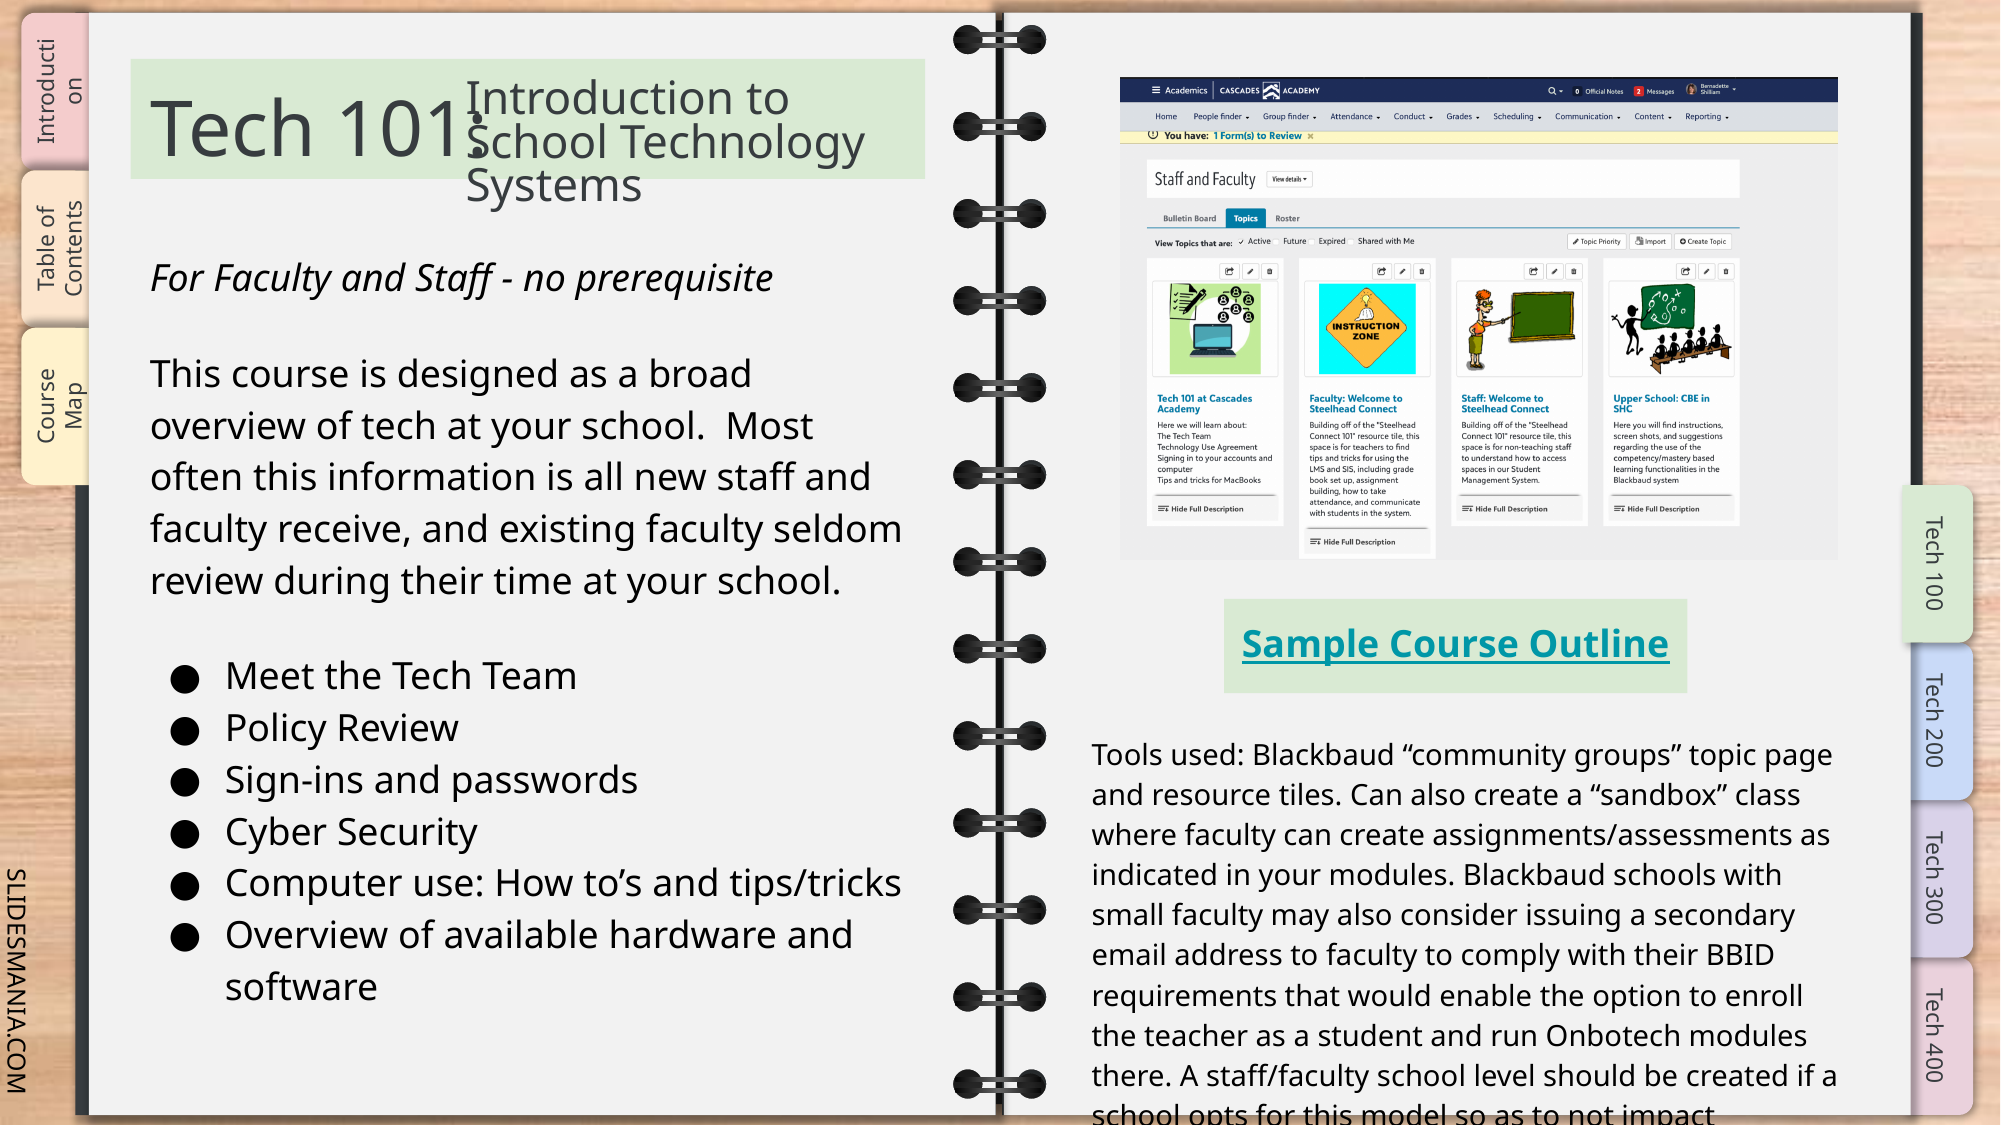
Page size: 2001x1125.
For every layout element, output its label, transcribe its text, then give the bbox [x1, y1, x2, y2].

picture [0, 0, 2001, 1125]
title Tech 101: [914, 58, 926, 179]
text_box Introduction to School Technology Systems [445, 58, 914, 179]
list Tools used: Blackbaud “community groups” topic page and resource tiles. Can also create a “sandbox” class where faculty can create assignments/assessments as indicated in your modules. Blackbaud schools with small faculty may also consider issuing a secondary email address to faculty to comply with their BBID requirements that would enable the option to enroll the teacher as a student and run Onbotech modules there. A staff/faculty school level should be created if a school opts for this model so as to not impact enrollment reporting. [1071, 710, 1867, 1073]
title Tech 101: [130, 58, 445, 179]
text_box [20, 176, 92, 326]
text_box Sample Course Outline [1224, 598, 1688, 694]
text_box [20, 326, 92, 484]
list For Faculty and Staff - no prerequisite This course is designed as a broad overview of tech at your school. Most often this information is all new staff and faculty receive, and existing faculty seldom review during their time at your school. Meet the Tech Team Policy Review Sign-ins and passwords Cyber Security Computer use: How to’s and tips/tricks Overview of available hardware and software [129, 227, 925, 1069]
text_box [20, 11, 92, 169]
text_box [1907, 956, 1979, 1114]
text_box [1907, 798, 1979, 956]
text_box [1907, 483, 1979, 641]
text_box [1907, 641, 1979, 798]
